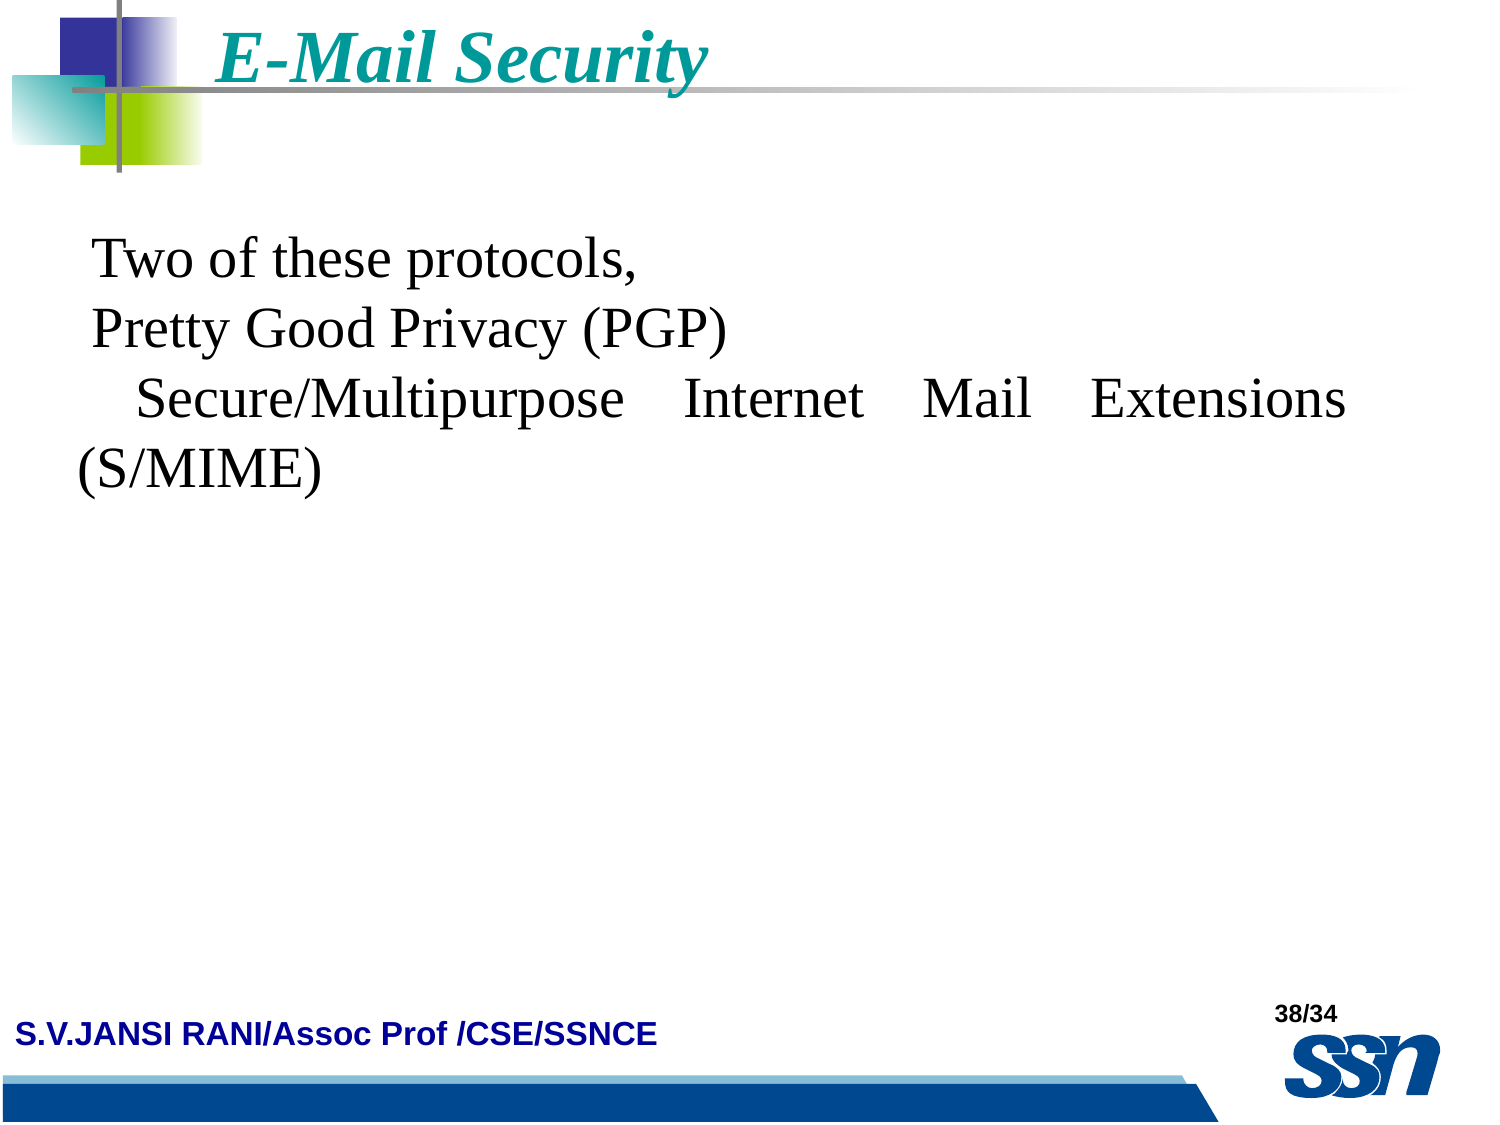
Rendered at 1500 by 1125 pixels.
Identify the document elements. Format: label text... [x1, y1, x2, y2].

text_box [116, 0, 122, 87]
text_box [12, 75, 105, 145]
text_box [72, 87, 181, 93]
text_box [141, 93, 202, 165]
text_box [122, 93, 141, 165]
text_box E-Mail Security [181, 0, 724, 105]
text_box [60, 17, 116, 86]
text_box [116, 93, 122, 173]
text_box [724, 87, 1423, 93]
text_box [80, 93, 116, 165]
text_box [122, 17, 177, 86]
text_box Two of these protocols, Pretty Good Privacy (PGP) Secure/Multipurpose Internet Mail Extensions (S/MIME) [62, 212, 1363, 507]
